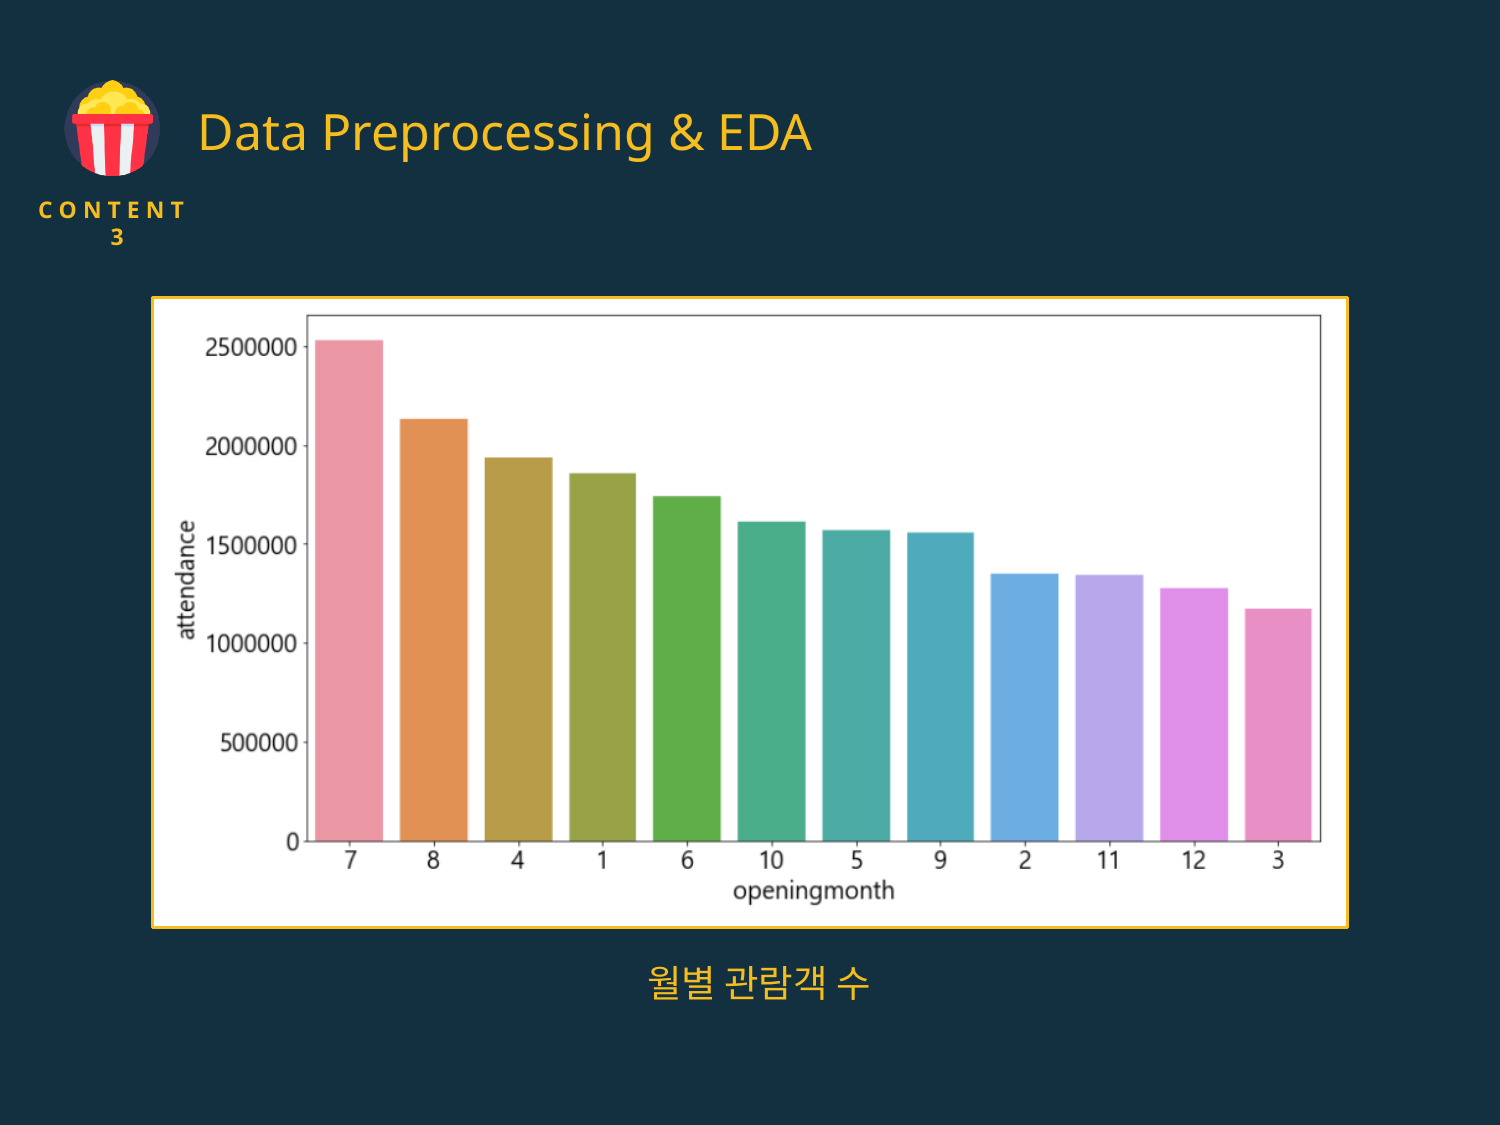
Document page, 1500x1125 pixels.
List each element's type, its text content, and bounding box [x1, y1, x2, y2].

text_box 월별 관람객 수 [277, 952, 1241, 1013]
picture [154, 298, 1346, 926]
text_box C O N T E N T 3 [0, 187, 280, 258]
text_box Data Preprocessing & EDA [182, 92, 928, 168]
picture [64, 80, 160, 176]
